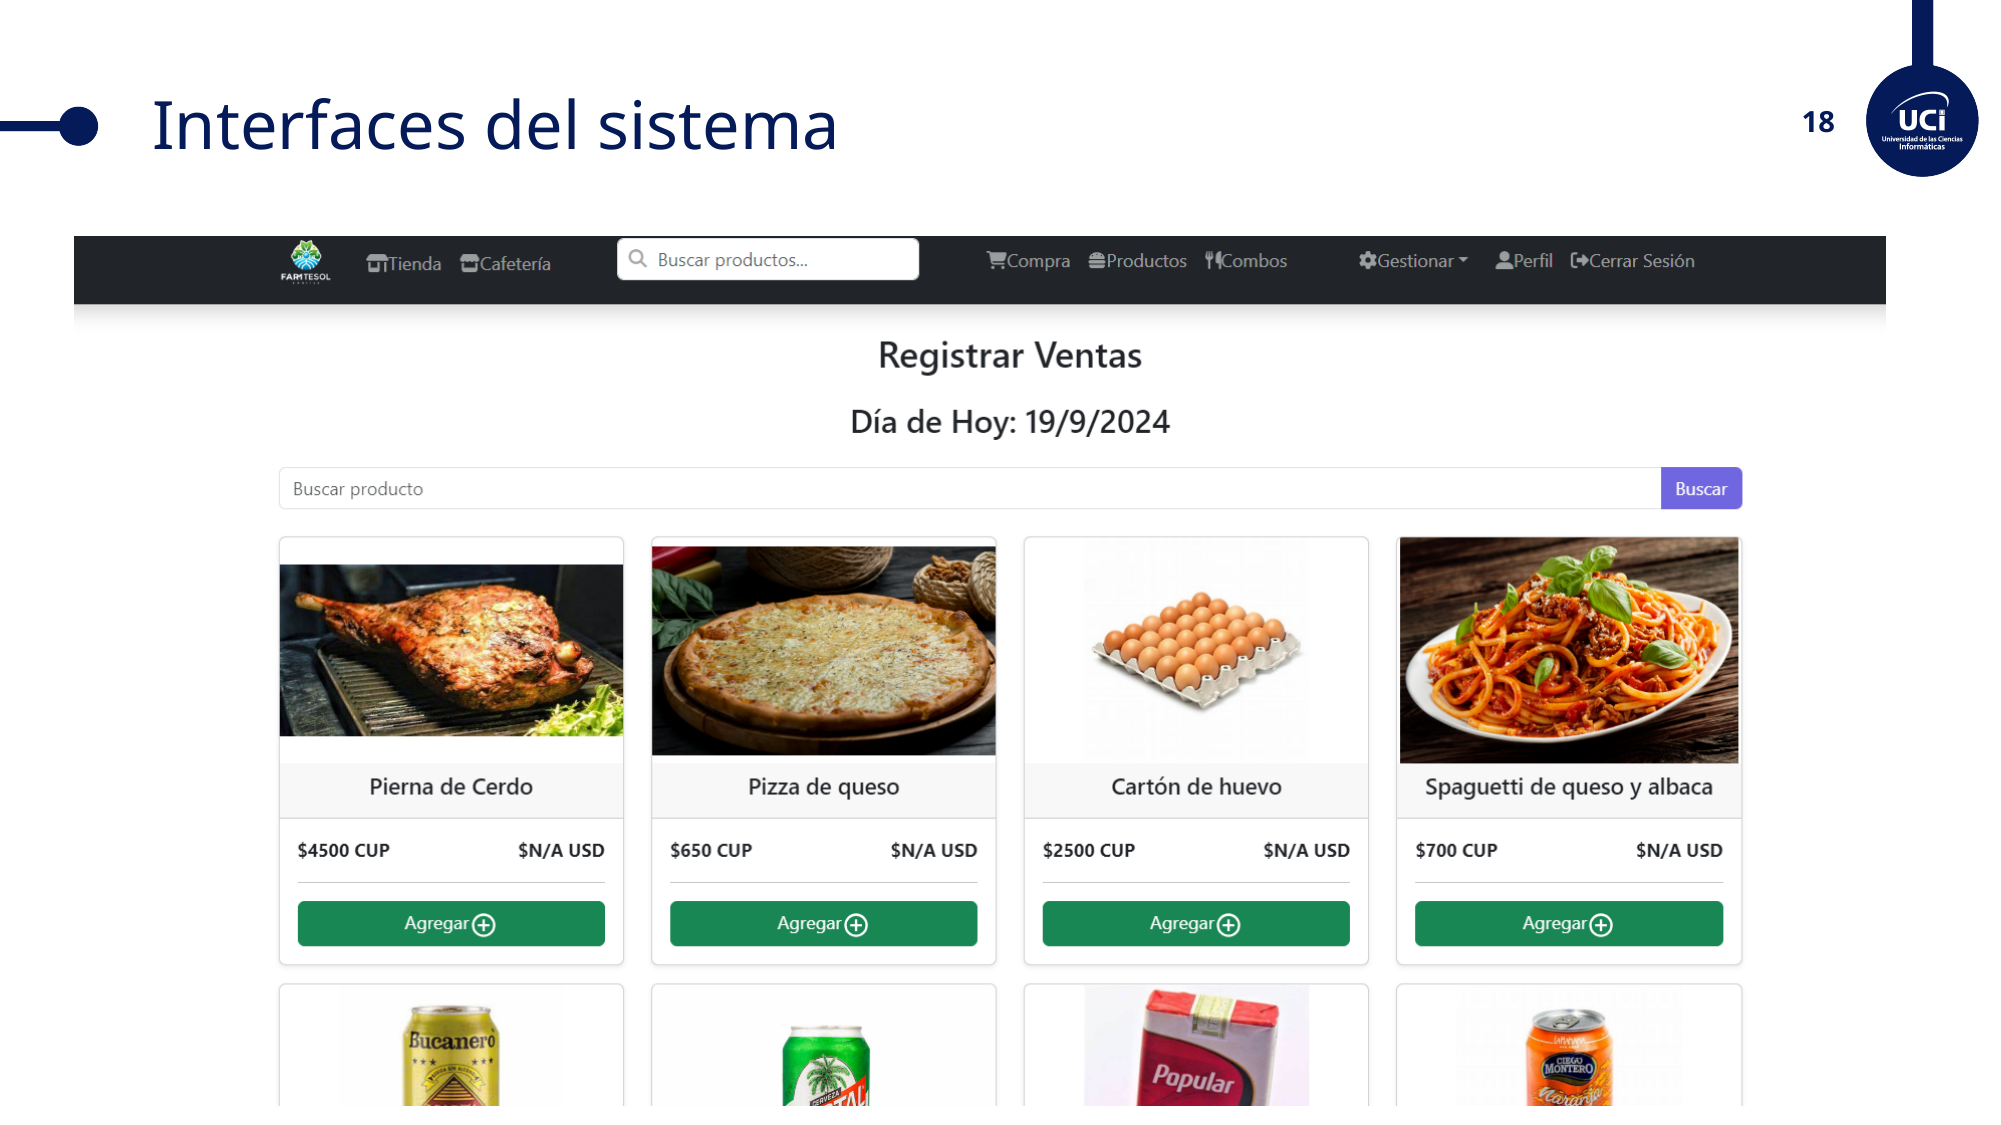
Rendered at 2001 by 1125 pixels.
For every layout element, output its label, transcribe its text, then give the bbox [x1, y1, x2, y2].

picture [0, 0, 2001, 1125]
title Interfaces del sistema [137, 59, 1372, 196]
